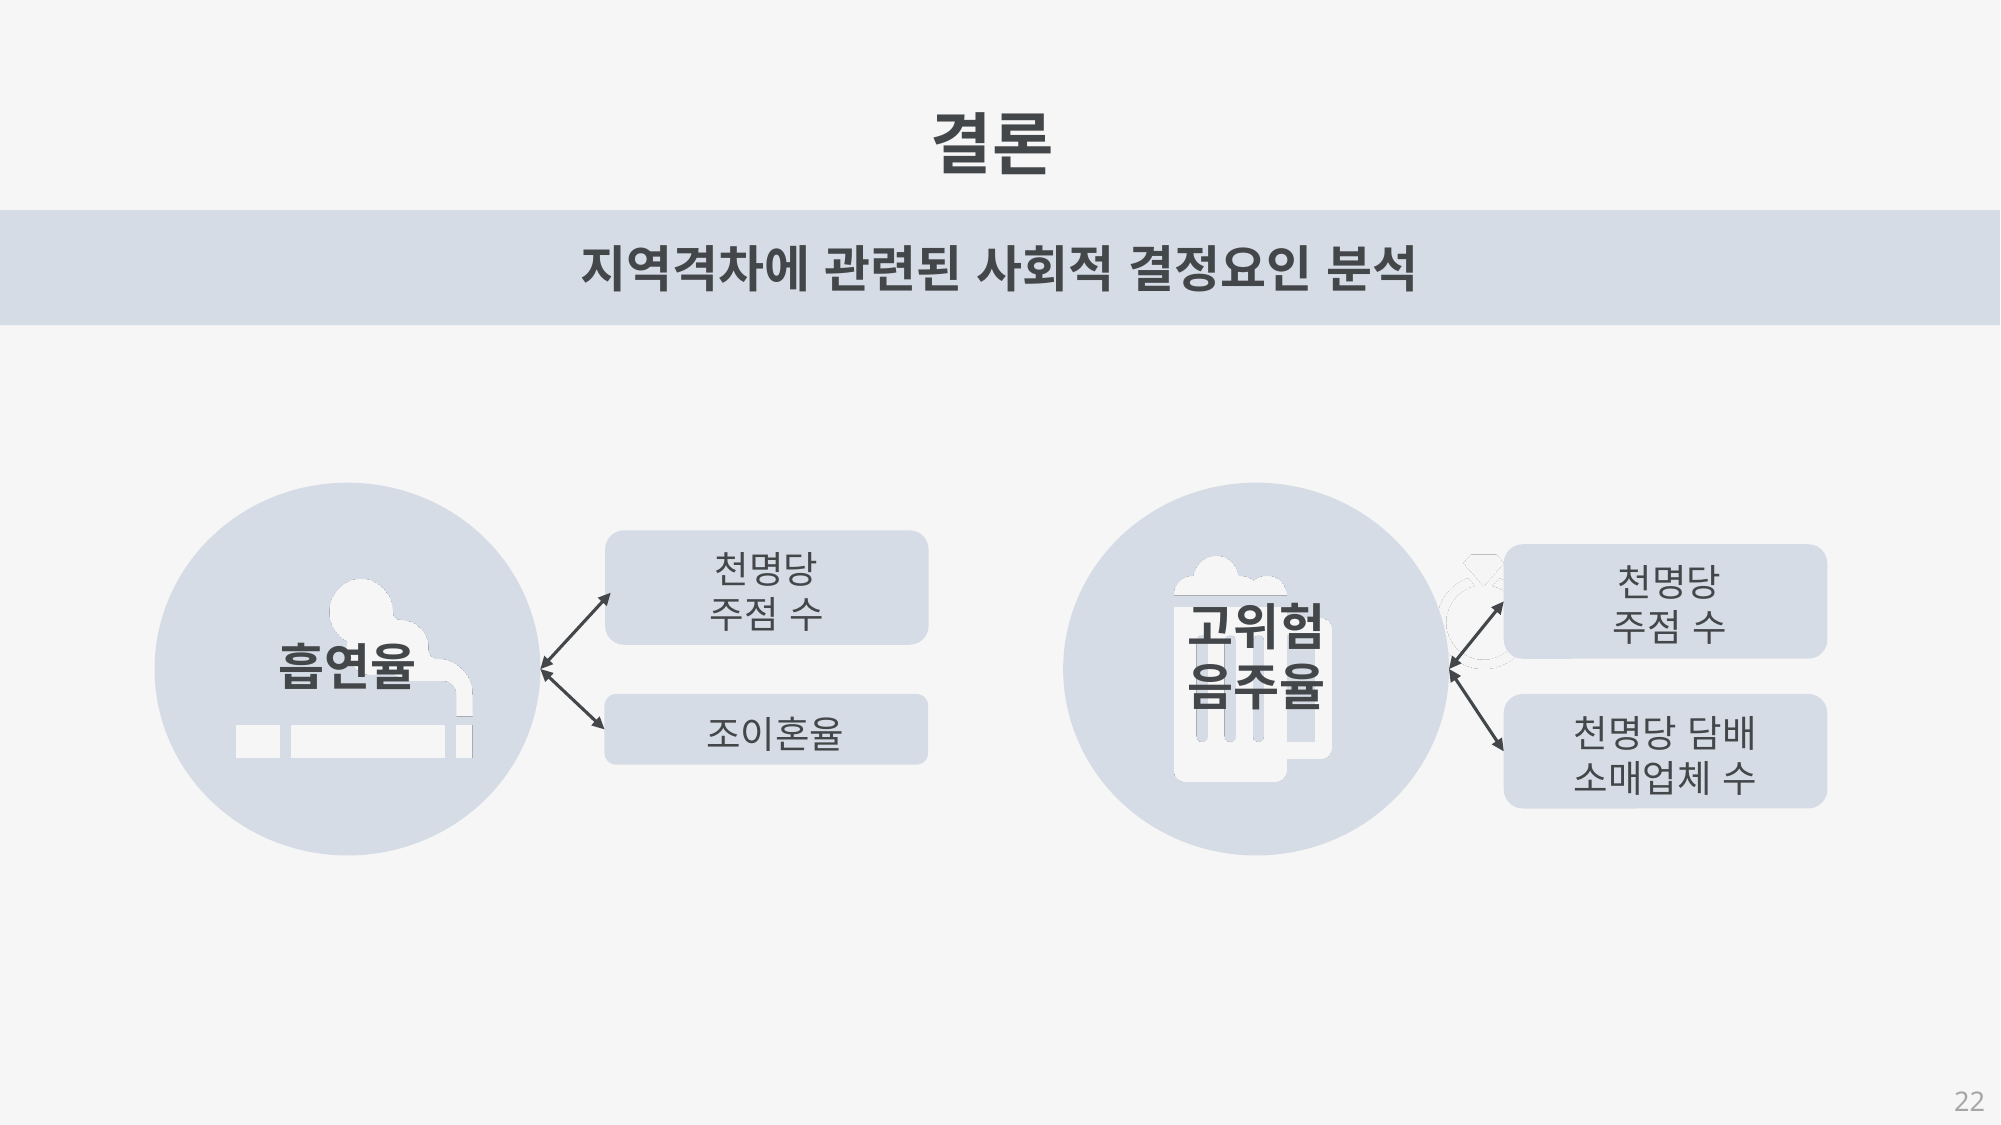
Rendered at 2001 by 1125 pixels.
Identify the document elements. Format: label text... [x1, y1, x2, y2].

picture [222, 536, 486, 800]
text_box 천명당 주점 수 [680, 538, 853, 644]
text_box 천명당 담배 소매업체 수 [1541, 702, 1790, 808]
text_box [1449, 601, 1504, 668]
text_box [540, 592, 611, 670]
text_box [1062, 538, 1117, 800]
text_box [1121, 481, 1449, 857]
text_box 22 [1888, 1076, 2000, 1125]
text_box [1449, 668, 1504, 752]
text_box [603, 529, 930, 646]
text_box 천명당 주점 수 [1583, 551, 1756, 657]
text_box 결론 [916, 94, 1084, 190]
text_box [1502, 692, 1829, 810]
text_box 지역격차에 관련된 사회적 결정요인 분석 [36, 229, 1964, 305]
text_box 조이혼율 [677, 704, 874, 764]
picture [1117, 533, 1388, 804]
text_box [1559, 543, 1829, 660]
picture [1408, 536, 1559, 687]
text_box [603, 692, 930, 766]
text_box [153, 481, 540, 857]
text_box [540, 669, 605, 730]
text_box [0, 209, 2000, 326]
